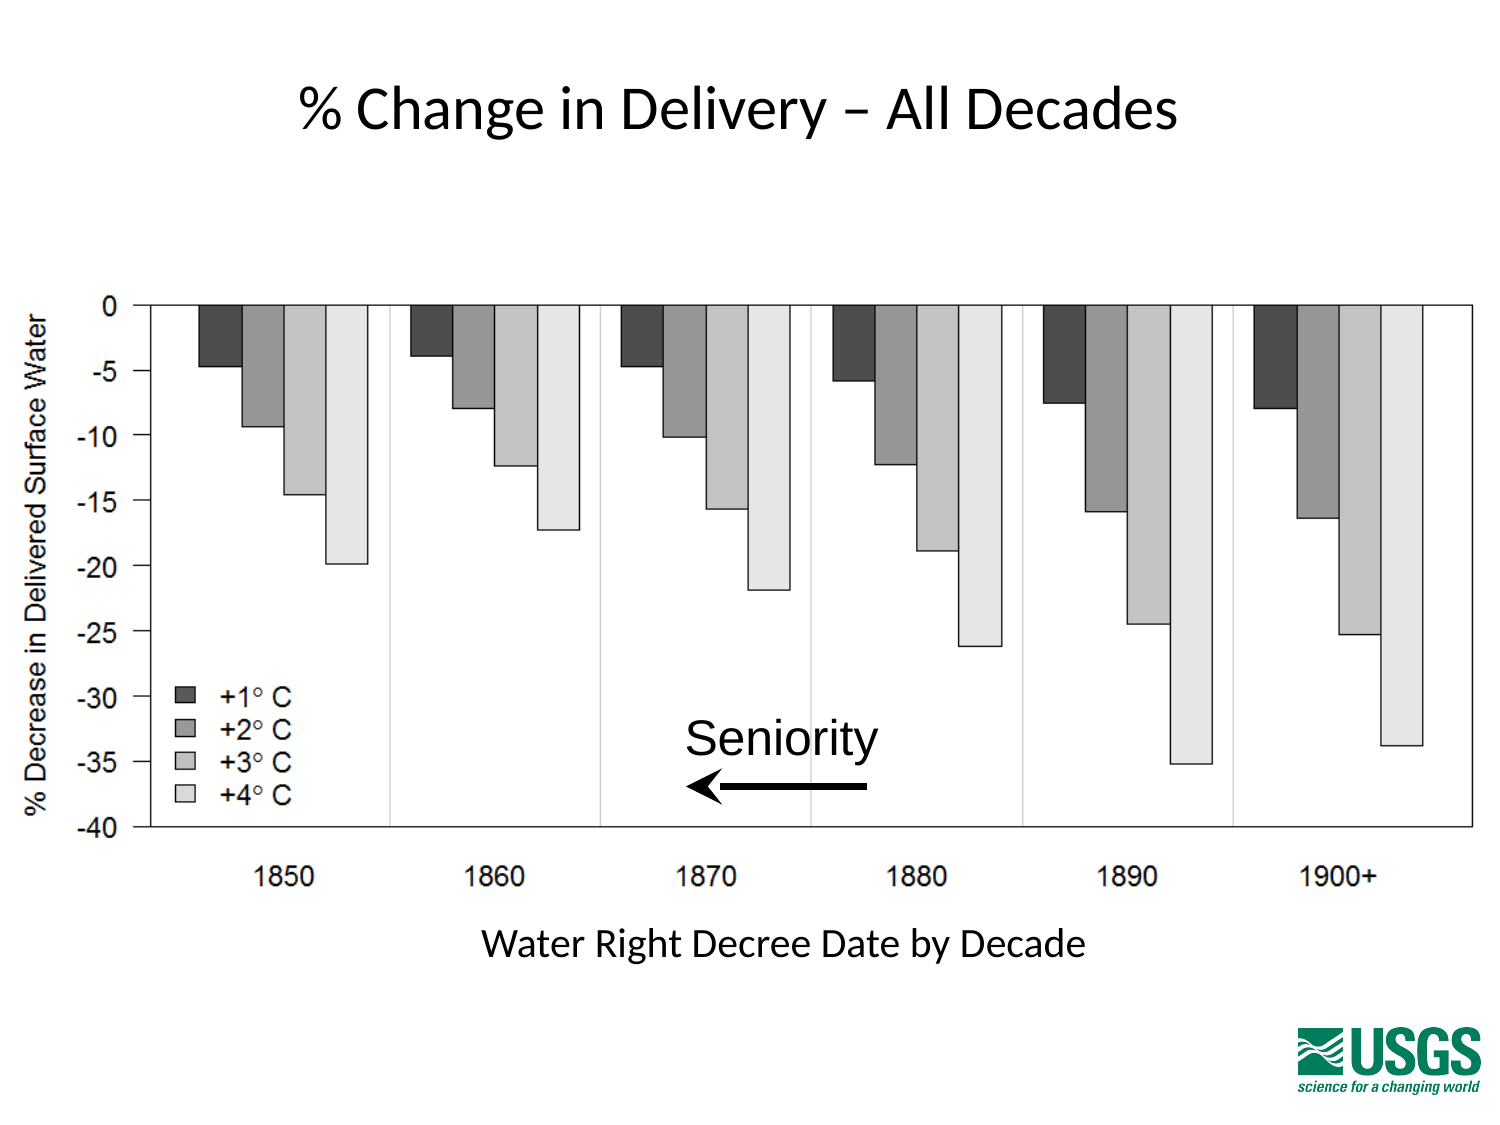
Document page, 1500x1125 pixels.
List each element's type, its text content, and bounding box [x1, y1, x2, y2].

text_box Water Right Decree Date by Decade [469, 932, 1144, 998]
picture [1298, 1027, 1481, 1096]
text_box % Change in Delivery – All Decades [14, 61, 1465, 149]
picture [14, 271, 1485, 923]
